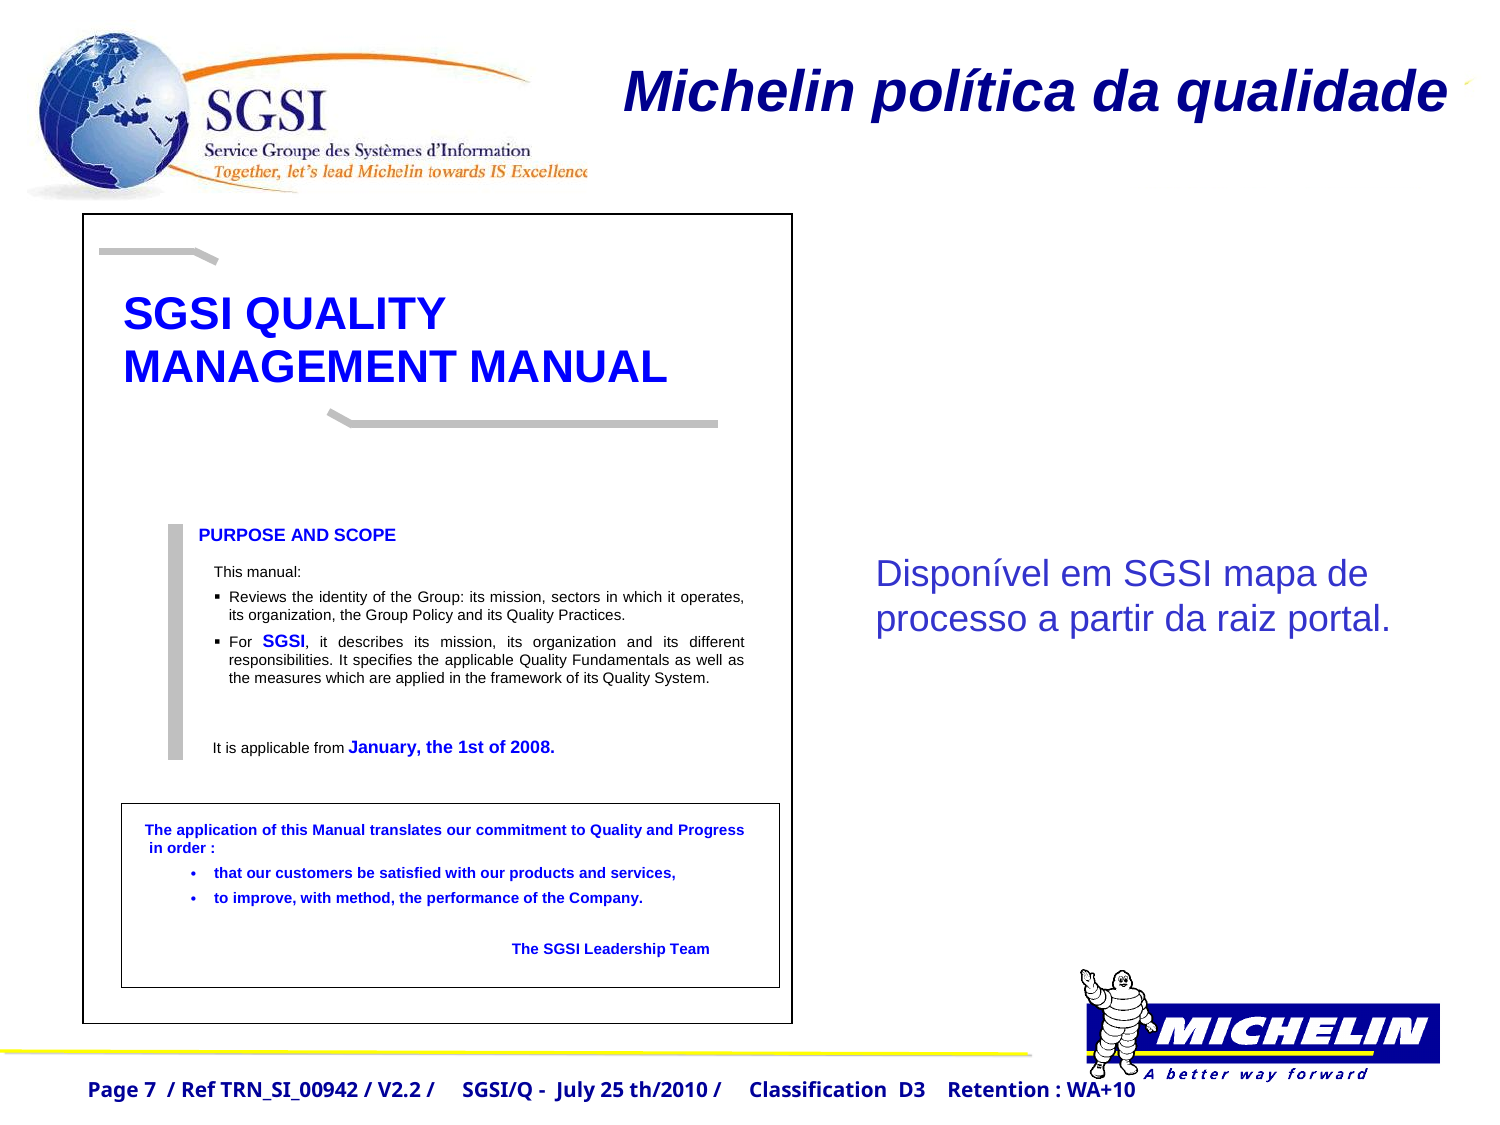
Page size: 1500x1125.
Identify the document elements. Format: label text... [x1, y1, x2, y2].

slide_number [87, 1076, 1344, 1123]
picture [1110, 18, 1494, 201]
title Michelin política da qualidade [587, 0, 1465, 188]
picture [27, 20, 598, 201]
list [83, 214, 792, 1024]
text_box Disponível em SGSI mapa de processo a partir da raiz portal. [860, 541, 1465, 647]
picture [1027, 944, 1500, 1123]
